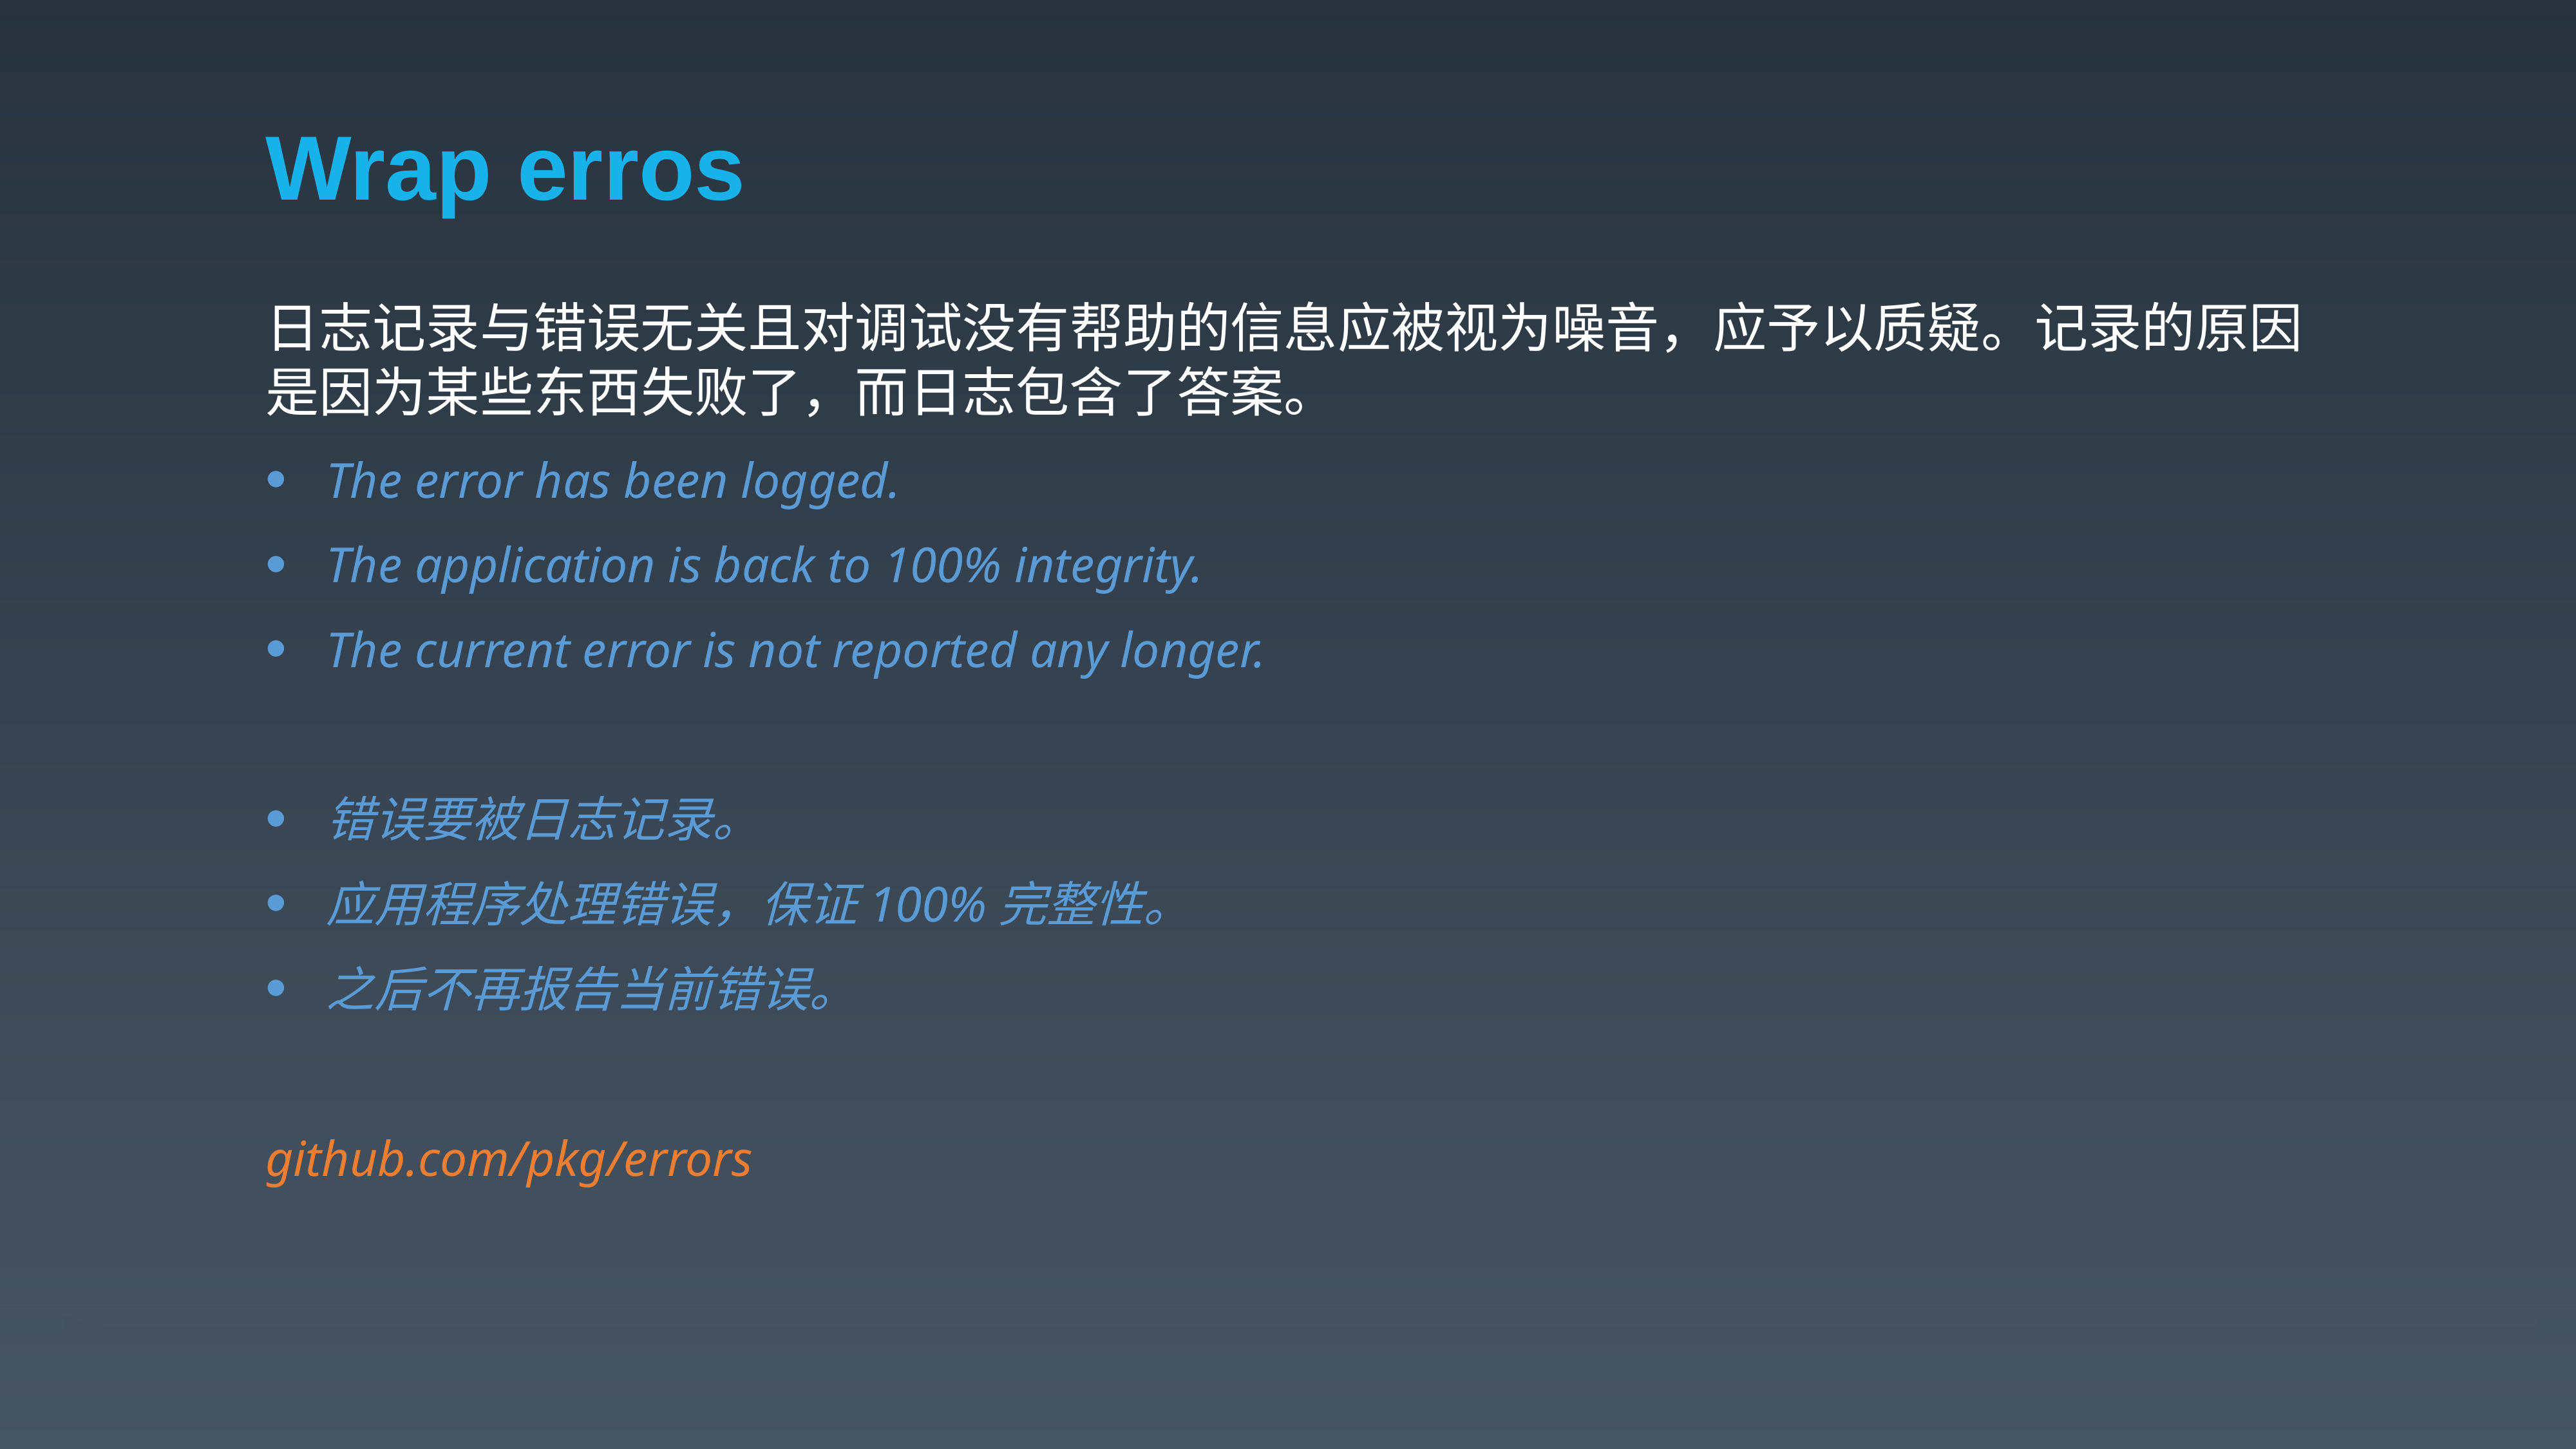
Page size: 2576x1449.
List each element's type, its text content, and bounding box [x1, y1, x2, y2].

picture [0, 0, 2576, 1449]
list 日志记录与错误无关且对调试没有帮助的信息应被视为噪音，应予以质疑。记录的原因是因为某些东西失败了，而日志包含了答案。 The error has been logged. The application is back to 100% integrity. The current error is not reported any longer. 错误要被日志记录。 应用程序处理错误，保证100%完整性。 之后不再报告当前错误。 github.com/pkg/errors [260, 288, 2316, 1407]
title Wrap erros [260, 103, 2316, 243]
